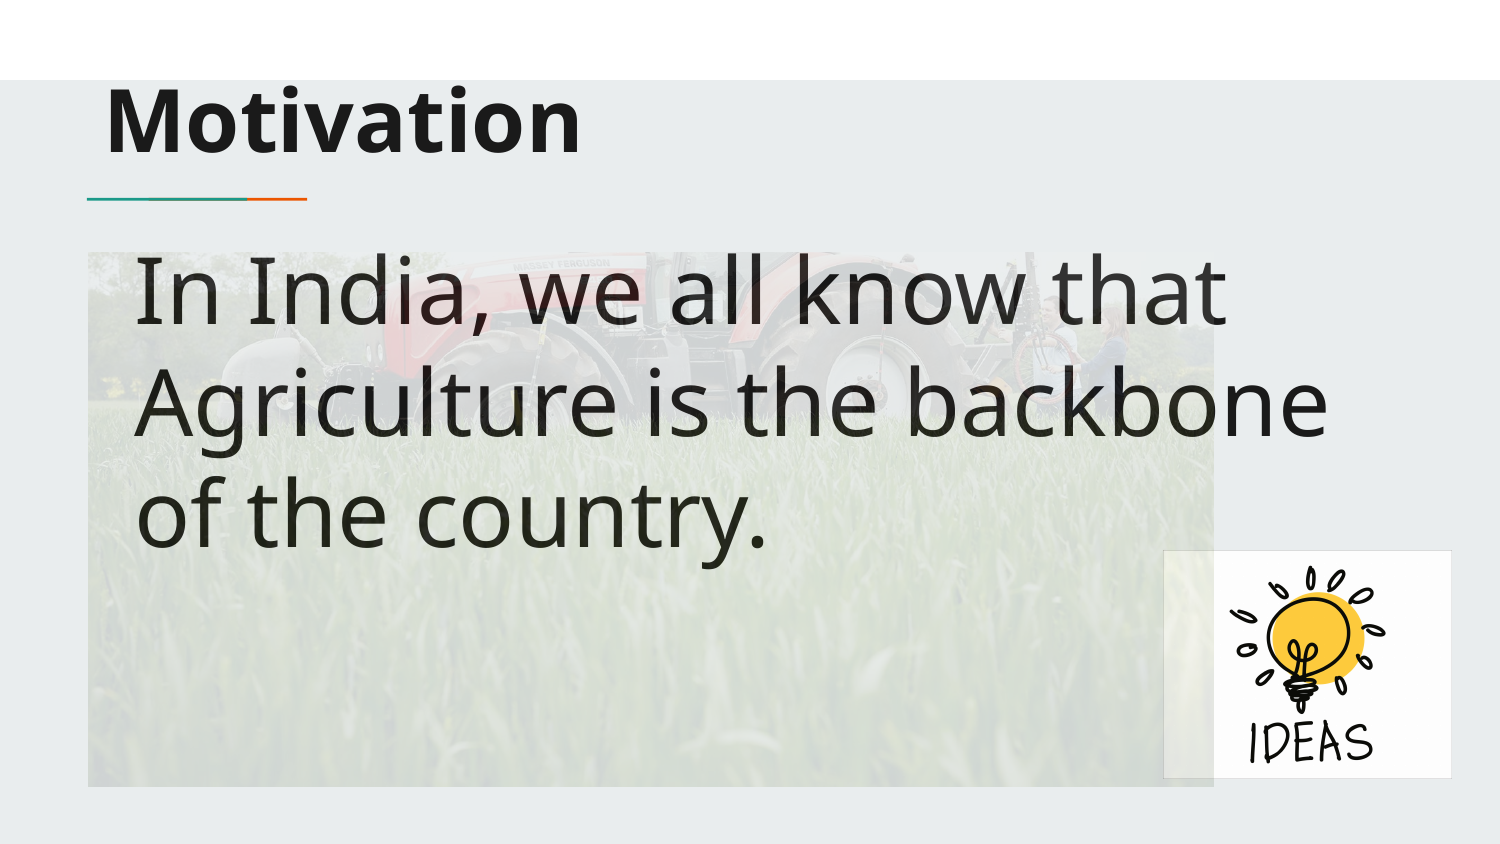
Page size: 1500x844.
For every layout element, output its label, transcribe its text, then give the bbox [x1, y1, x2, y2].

title In India, we all know that Agriculture is the backbone of the country. [119, 216, 1381, 490]
title Motivation [88, 49, 1350, 217]
picture [88, 252, 1452, 788]
